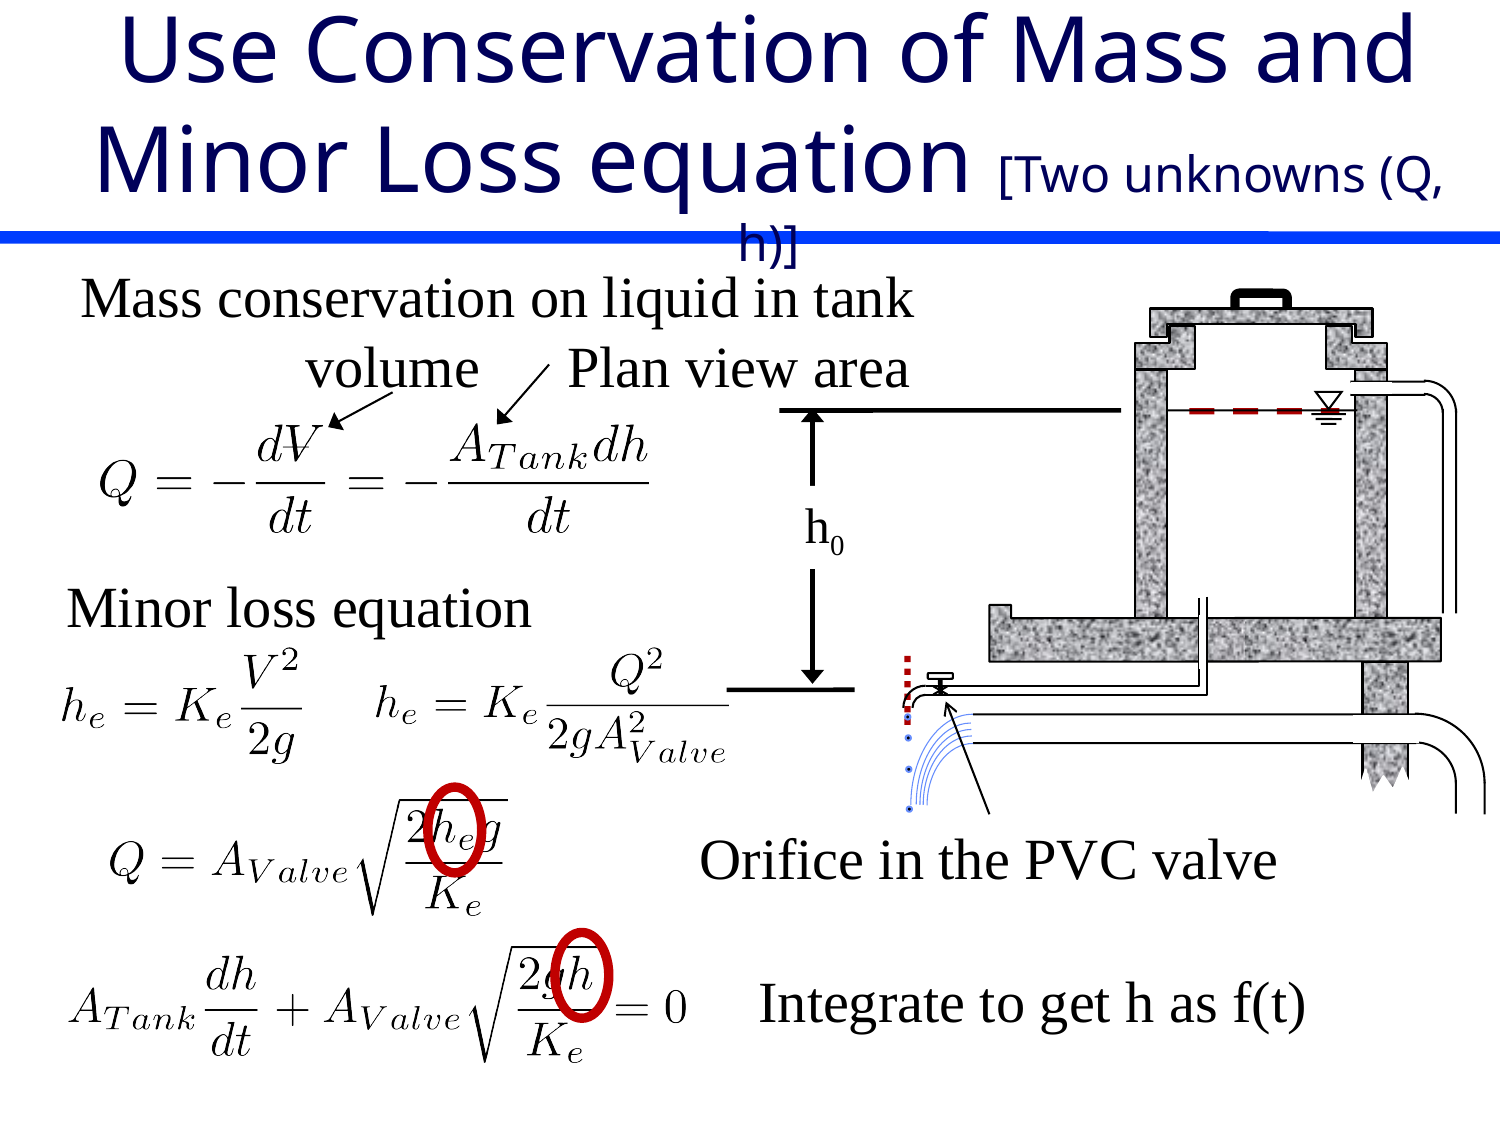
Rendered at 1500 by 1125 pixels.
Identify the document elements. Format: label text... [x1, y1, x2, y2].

text_box Mass conservation on liquid in tank [65, 251, 930, 337]
text_box [802, 408, 823, 485]
text_box [496, 364, 550, 422]
text_box Orifice in the PVC valve [684, 814, 1294, 899]
picture [68, 946, 686, 1063]
text_box volume [290, 337, 495, 407]
text_box [330, 392, 393, 422]
text_box [560, 930, 604, 945]
picture [62, 647, 302, 764]
picture [100, 423, 649, 534]
text_box h0 [790, 485, 860, 569]
text_box Plan view area [552, 337, 898, 407]
title Use Conservation of Mass and Minor Loss equation [Two unknowns (Q, h)] [75, 37, 1463, 225]
text_box Integrate to get h as f(t) [743, 957, 1323, 1042]
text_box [945, 701, 990, 815]
text_box [434, 785, 476, 798]
picture [376, 647, 729, 764]
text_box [903, 292, 1485, 815]
text_box [802, 569, 823, 684]
picture [110, 799, 508, 916]
text_box Minor loss equation [51, 562, 549, 647]
